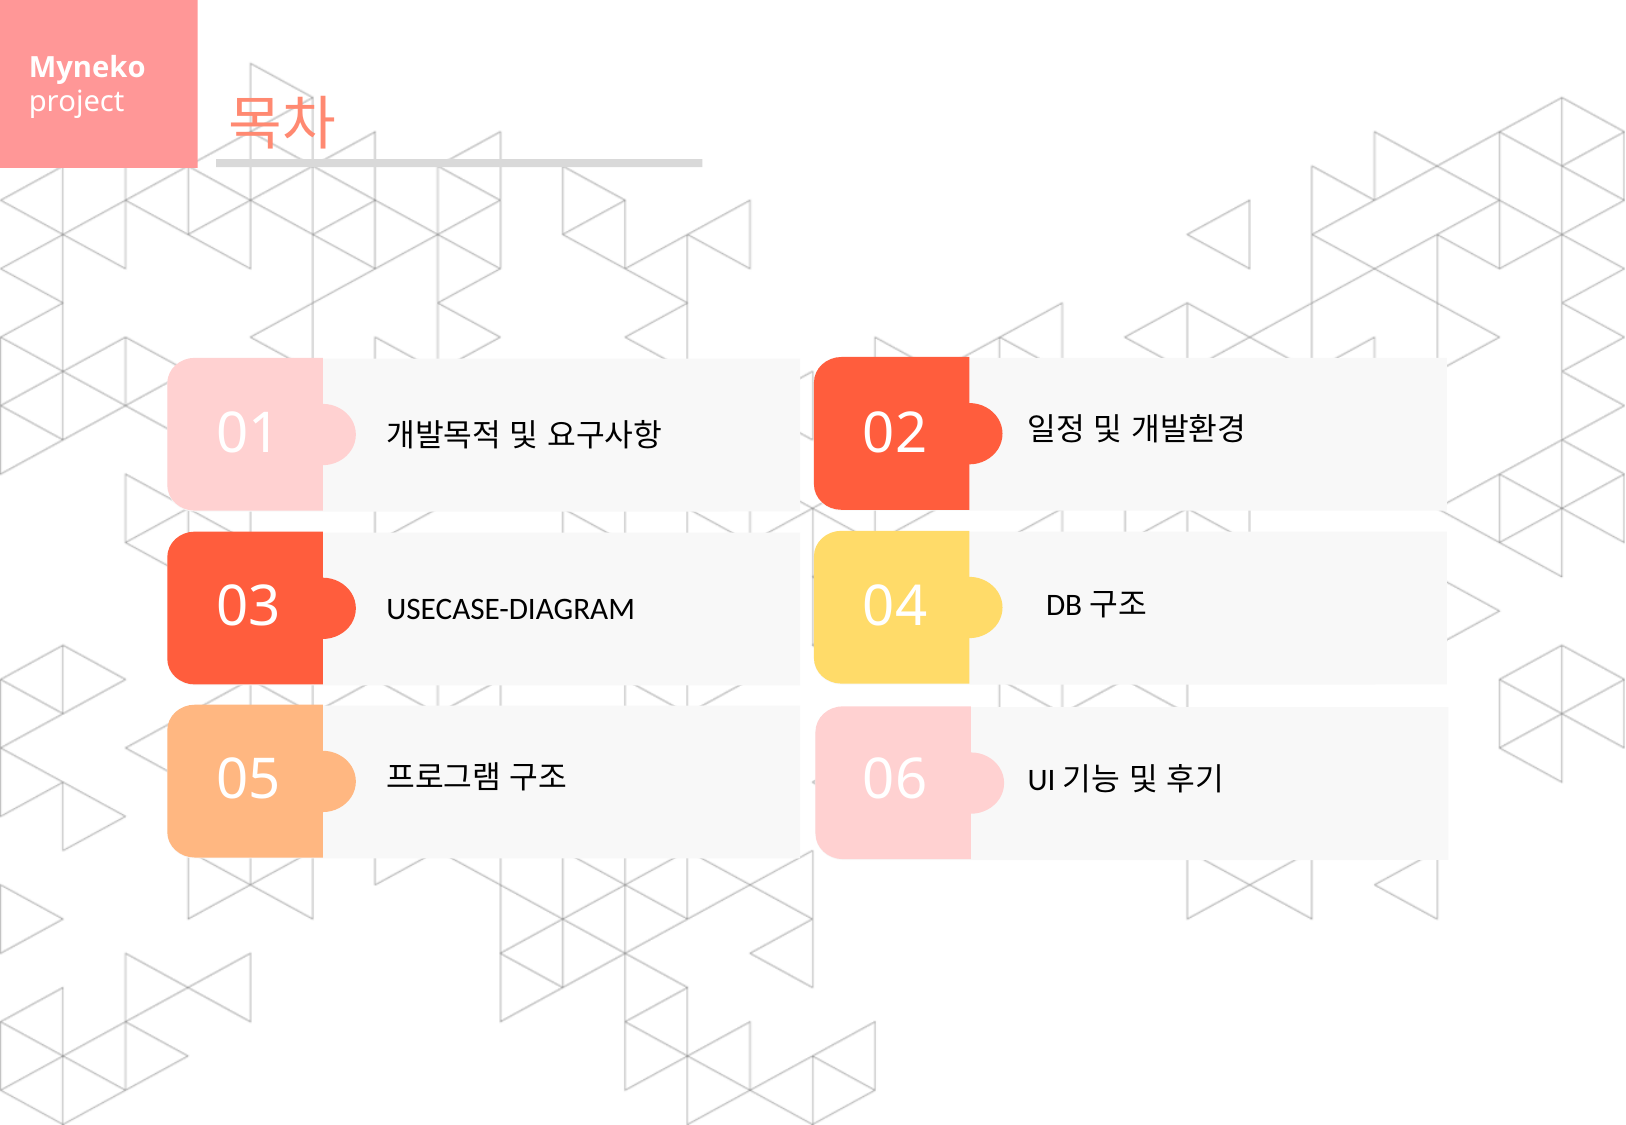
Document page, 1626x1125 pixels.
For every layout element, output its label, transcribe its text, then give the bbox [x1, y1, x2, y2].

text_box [813, 530, 1447, 685]
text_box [167, 357, 801, 512]
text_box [815, 706, 1449, 861]
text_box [167, 704, 801, 859]
text_box 02 [805, 389, 813, 470]
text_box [167, 531, 801, 686]
text_box [0, 0, 1625, 1125]
text_box 04 [805, 563, 813, 644]
text_box 01 [159, 389, 167, 470]
text_box [0, 0, 199, 169]
text_box 06 [805, 736, 815, 817]
text_box Myneko project [16, 41, 180, 124]
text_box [813, 357, 1447, 511]
text_box 05 [159, 736, 167, 817]
text_box [215, 158, 703, 168]
text_box 03 [159, 563, 167, 644]
text_box 목차 [216, 80, 938, 163]
